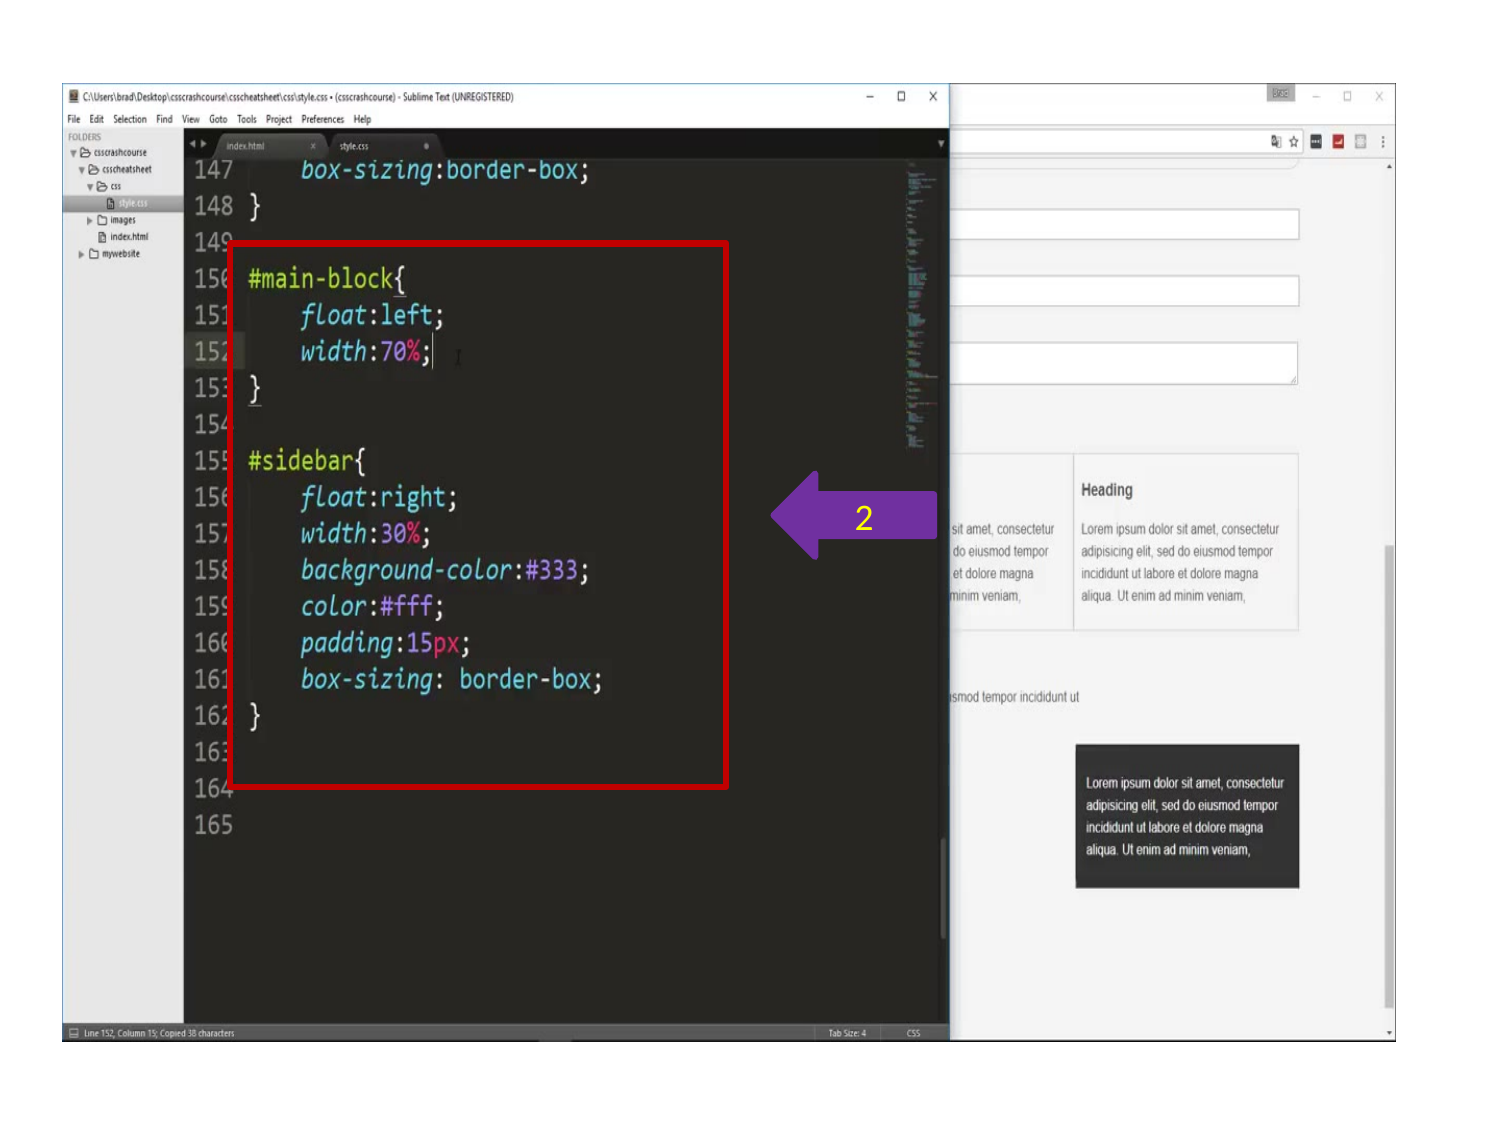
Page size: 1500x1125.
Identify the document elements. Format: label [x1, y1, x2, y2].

picture [62, 83, 1396, 1042]
